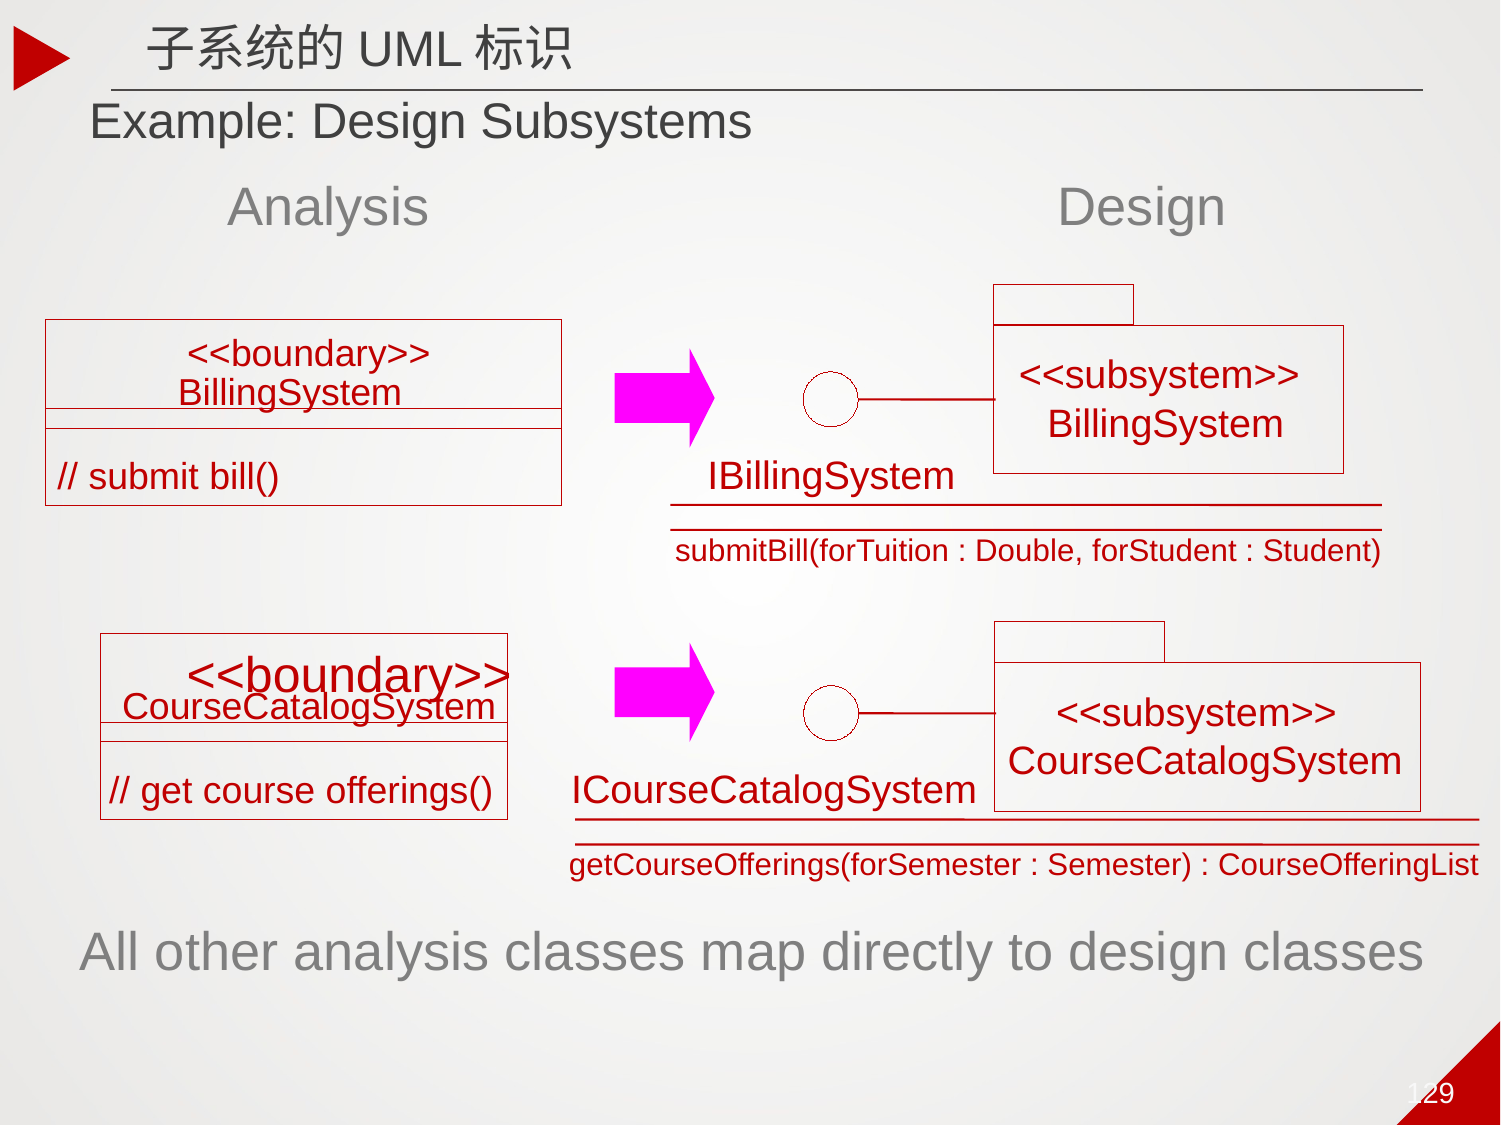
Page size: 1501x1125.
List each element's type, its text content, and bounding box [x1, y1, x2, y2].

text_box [575, 819, 1480, 845]
text_box IBillingSystem [707, 450, 956, 498]
text_box Analysis [88, 162, 568, 246]
text_box getCourseOfferings(forSemester : Semester) : CourseOfferingList [569, 844, 1481, 882]
text_box [614, 348, 715, 448]
text_box [803, 371, 859, 427]
title Example: Design Subsystems [74, 78, 1417, 160]
text_box submitBill(forTuition : Double, forStudent : Student) [675, 529, 1384, 568]
text_box [13, 25, 71, 91]
text_box Design [902, 162, 1382, 246]
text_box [100, 633, 514, 820]
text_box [568, 621, 1421, 812]
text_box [993, 284, 1344, 474]
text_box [45, 319, 563, 506]
picture [0, 0, 1501, 1125]
text_box All other analysis classes map directly to design classes [57, 907, 1449, 991]
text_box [670, 504, 1382, 530]
text_box 子系统的UML标识 [130, 3, 1270, 89]
